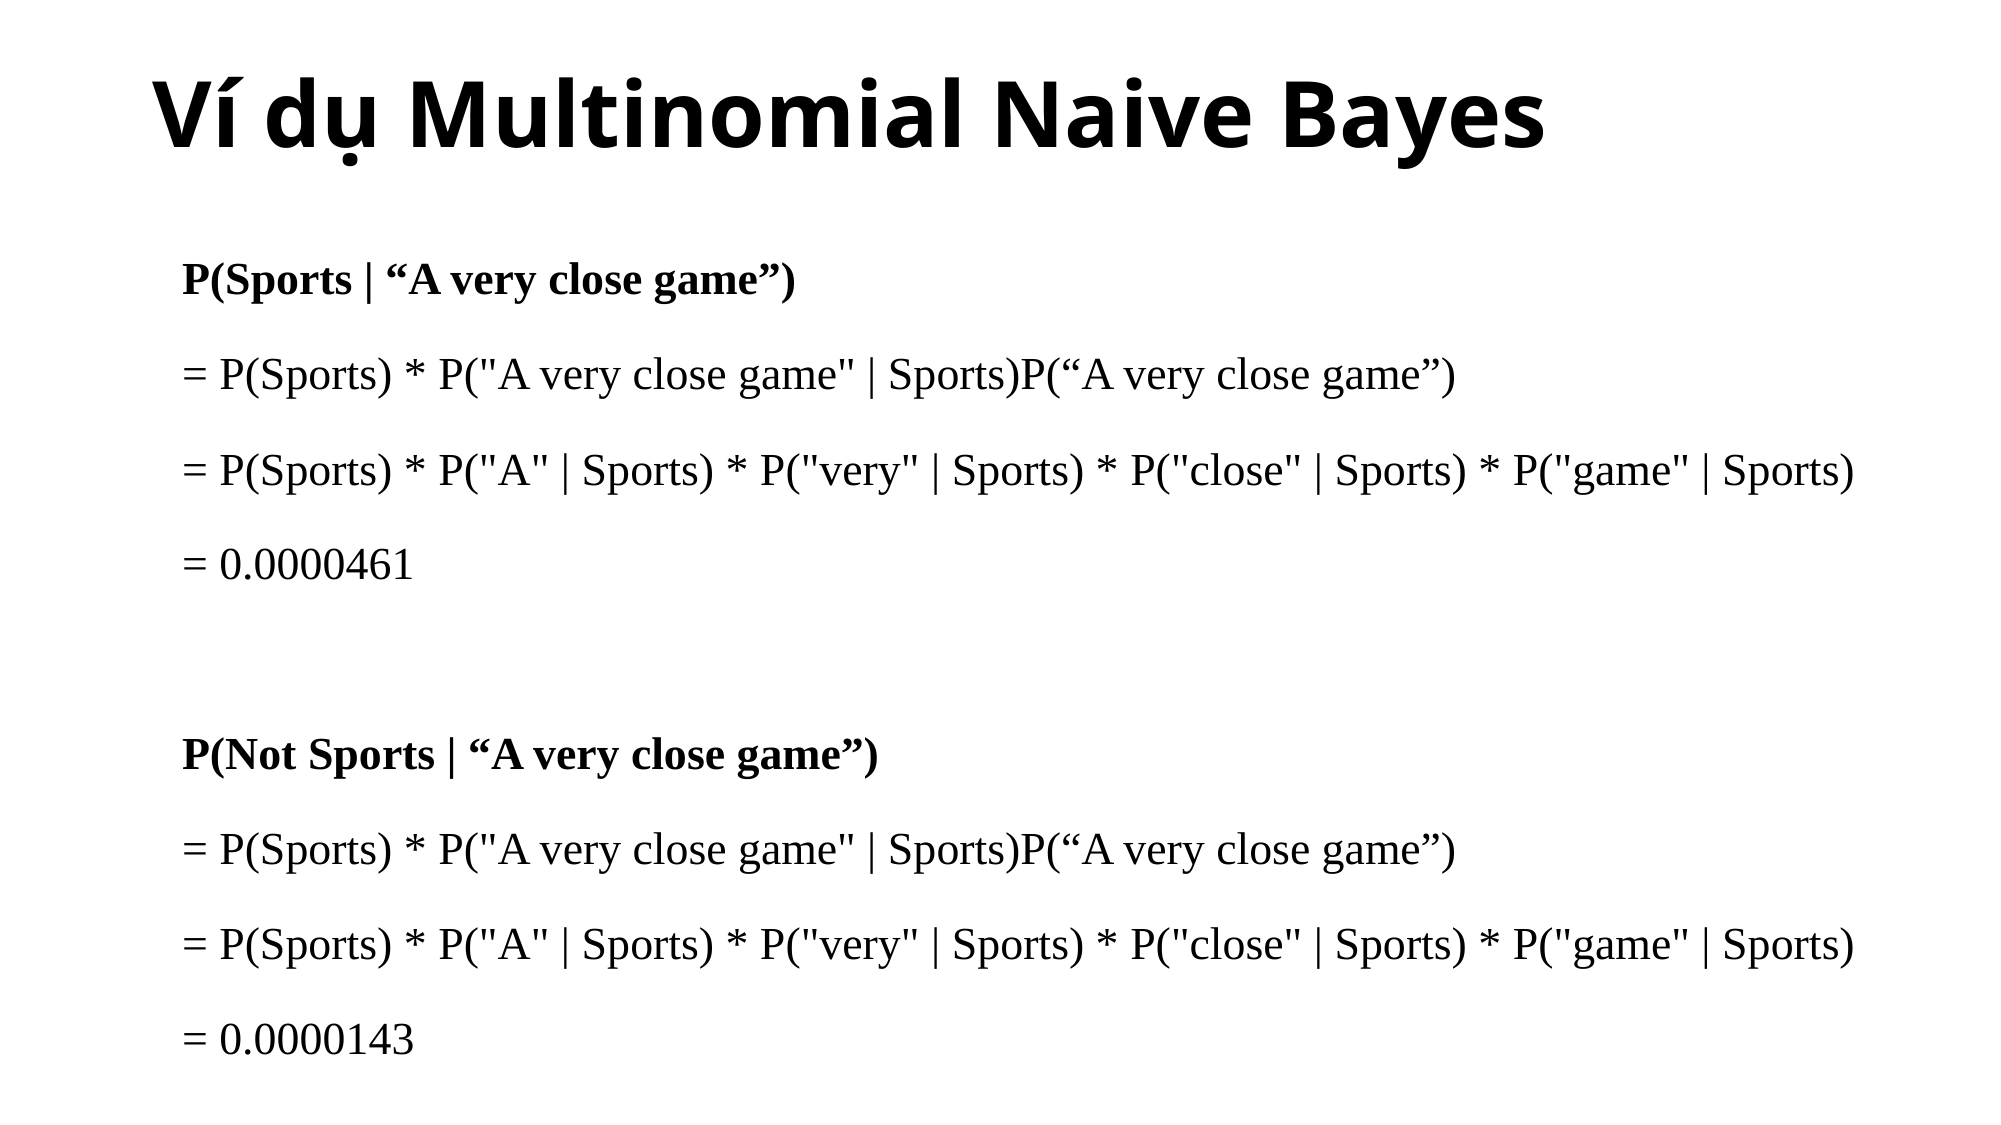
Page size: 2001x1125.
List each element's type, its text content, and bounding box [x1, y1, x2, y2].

title Ví dụ Multinomial Naive Bayes [137, 22, 1863, 214]
list P(Sports | “A very close game”) = P(Sports) * P("A very close game" | Sports)P(“A very close game”) = P(Sports) * P("A" | Sports) * P("very" | Sports) * P("close" | Sports) * P("game" | Sports) = 0.0000461 P(Not Sports | “A very close game”) = P(Sports) * P("A very close game" | Sports)P(“A very close game”) = P(Sports) * P("A" | Sports) * P("very" | Sports) * P("close" | Sports) * P("game" | Sports) = 0.0000143 [137, 214, 1969, 1125]
